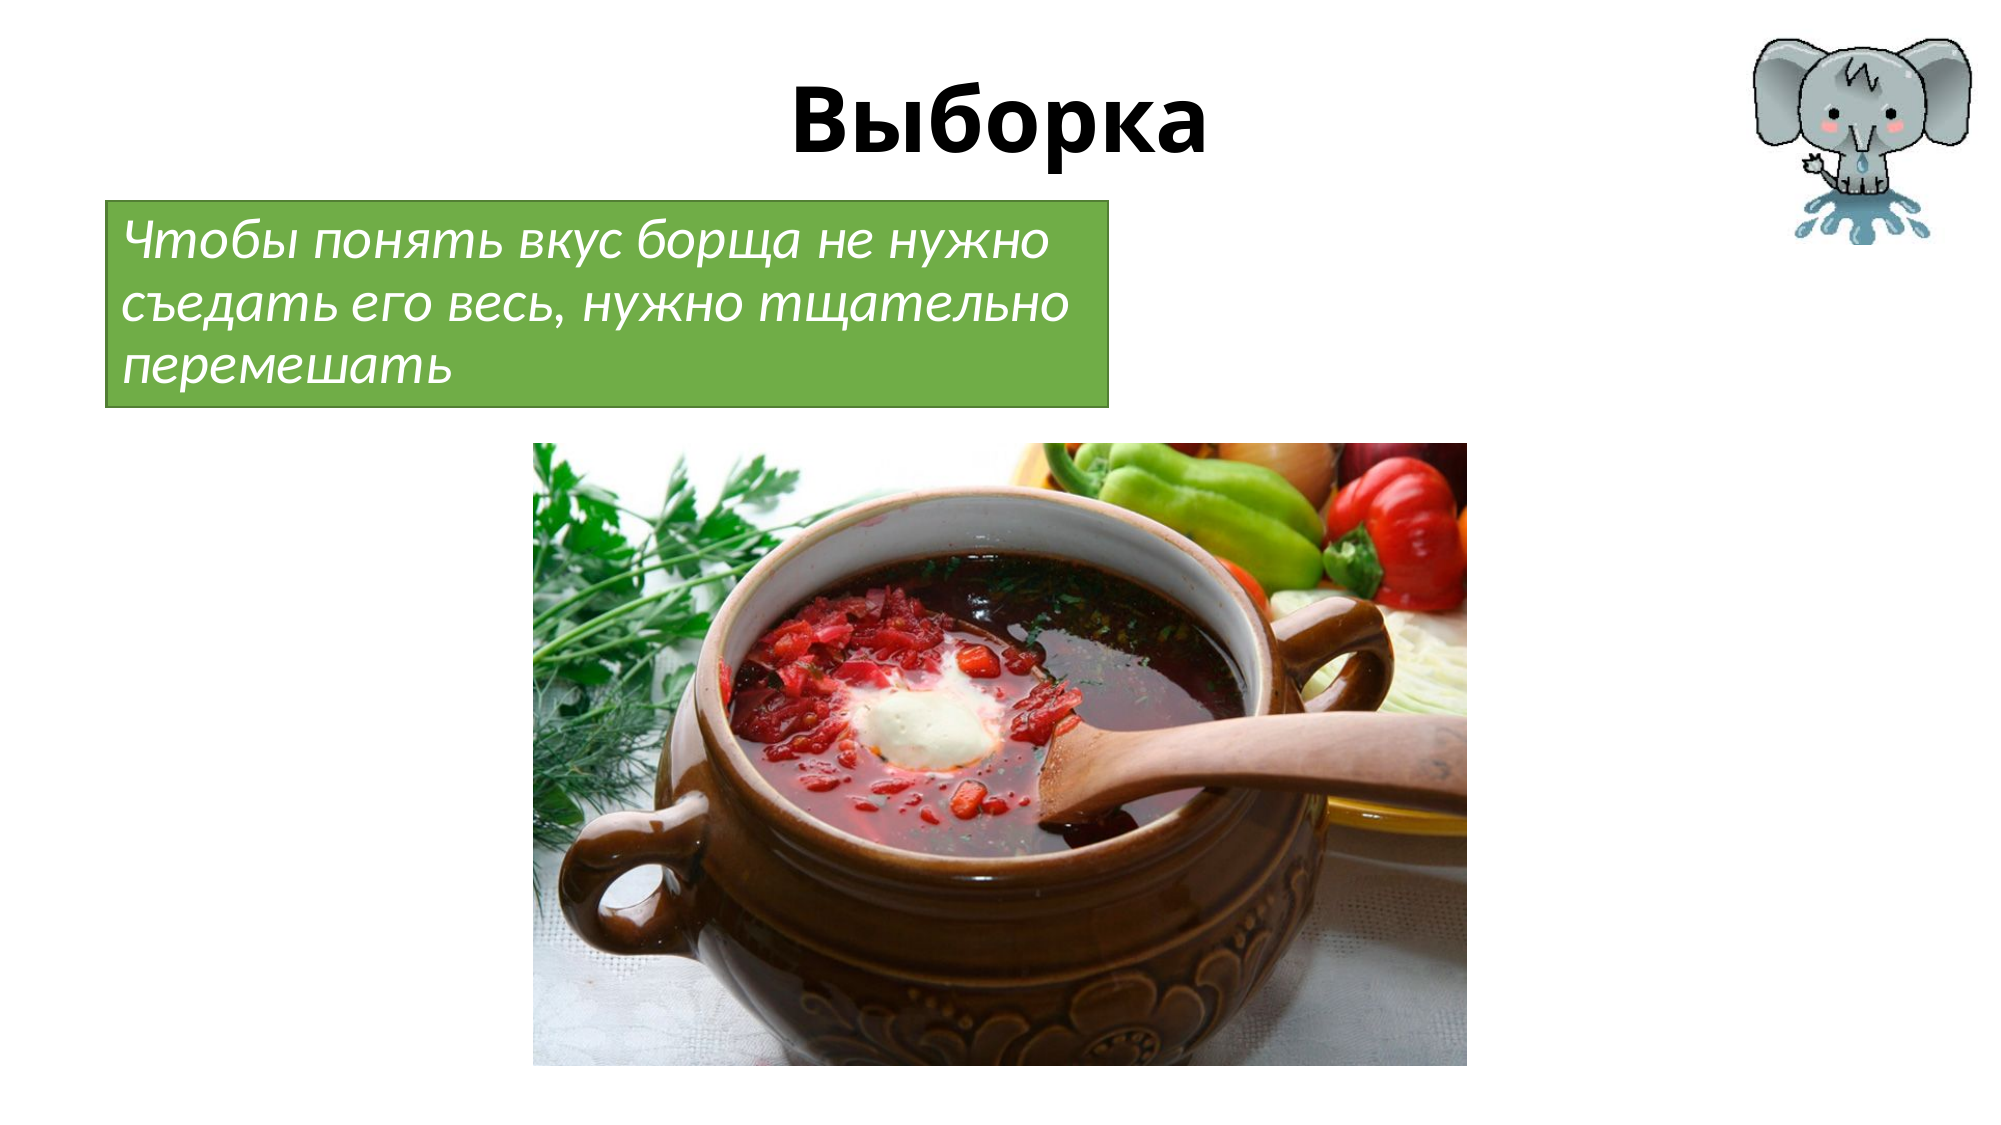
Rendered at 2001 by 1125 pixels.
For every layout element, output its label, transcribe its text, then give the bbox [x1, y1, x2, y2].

title Выборка [137, 13, 1746, 232]
picture [533, 443, 1467, 1066]
list Чтобы понять вкус борща не нужно съедать его весь, нужно тщательно перемешать [105, 200, 1109, 408]
picture [1746, 13, 1979, 245]
